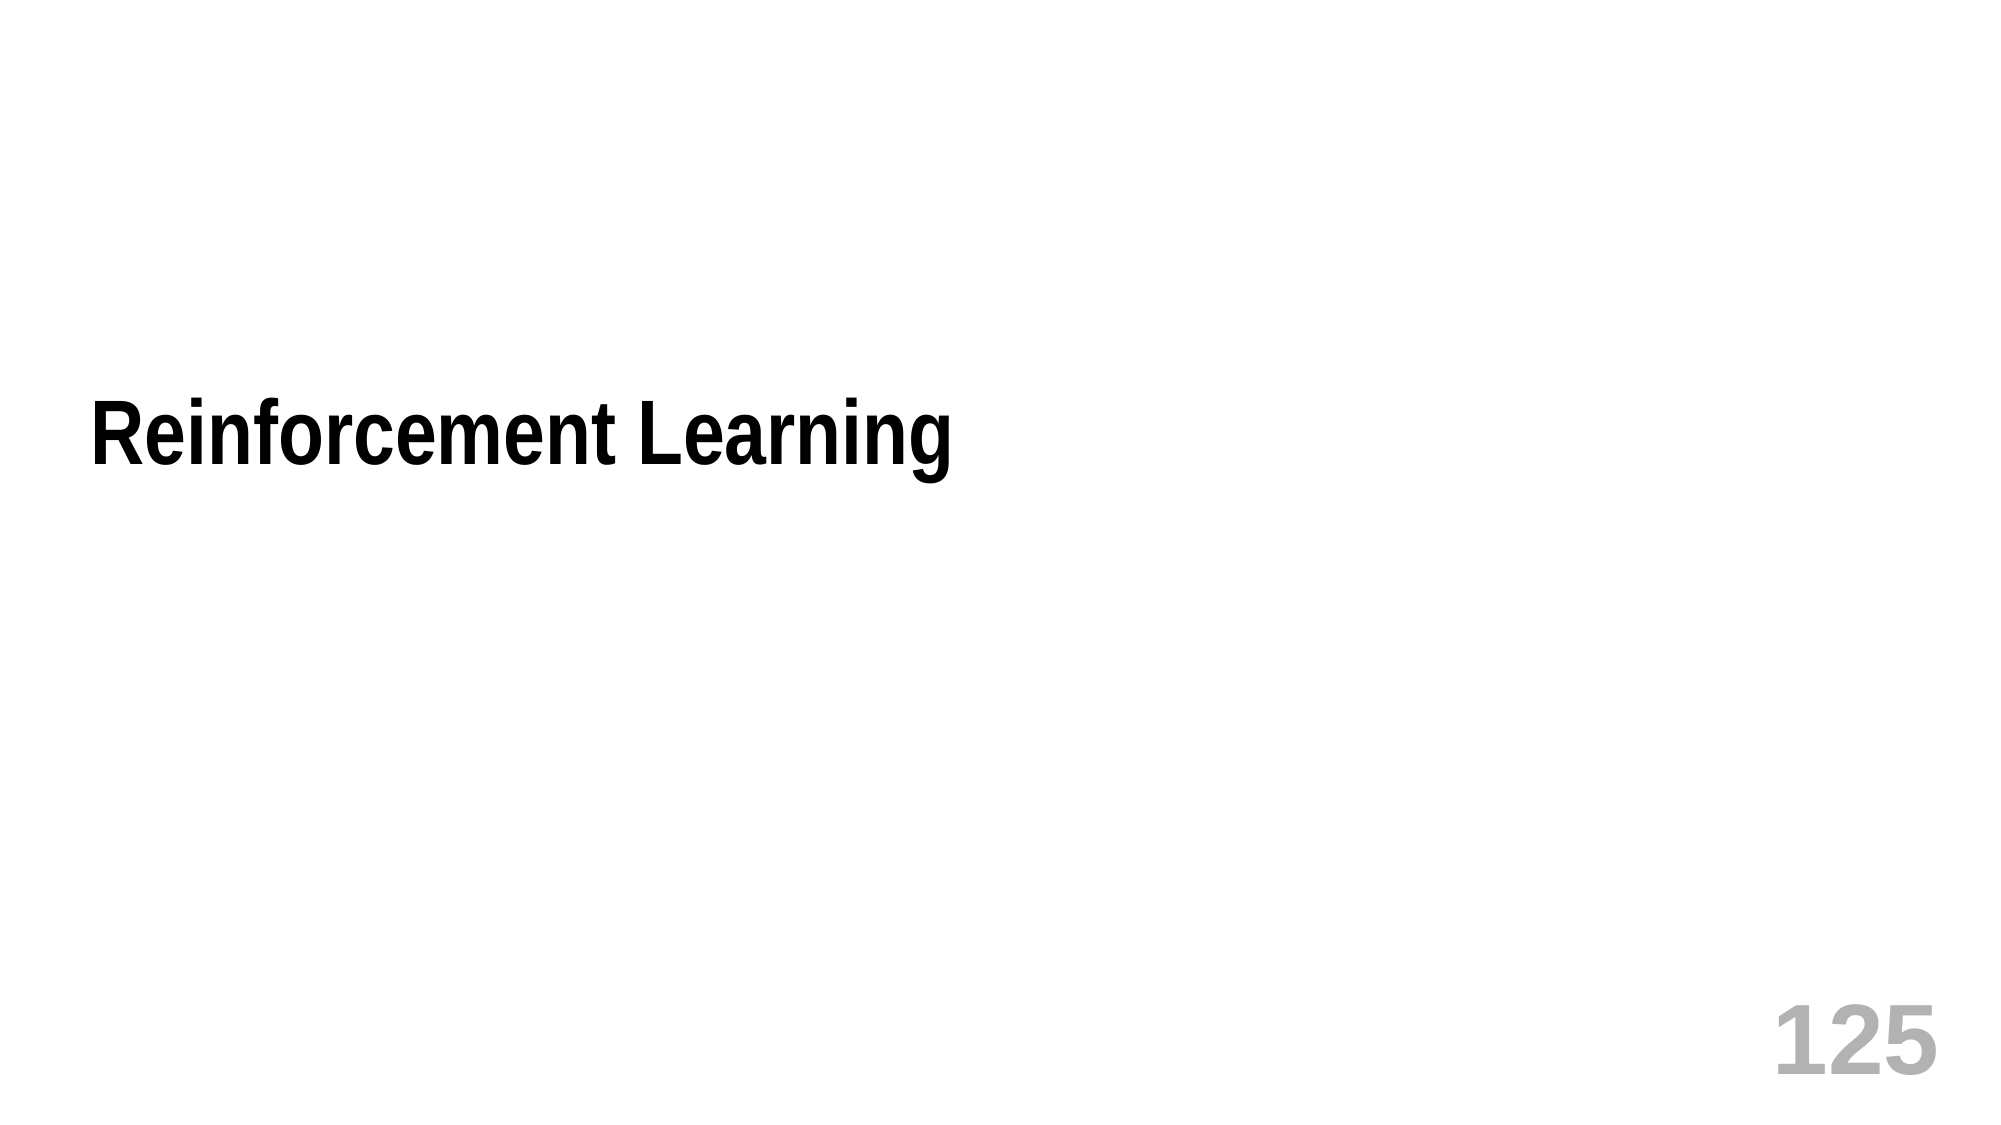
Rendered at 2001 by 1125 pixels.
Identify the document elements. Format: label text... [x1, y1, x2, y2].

slide_number 125 [1638, 987, 1946, 1083]
title Reinforcement Learning [90, 385, 1639, 646]
